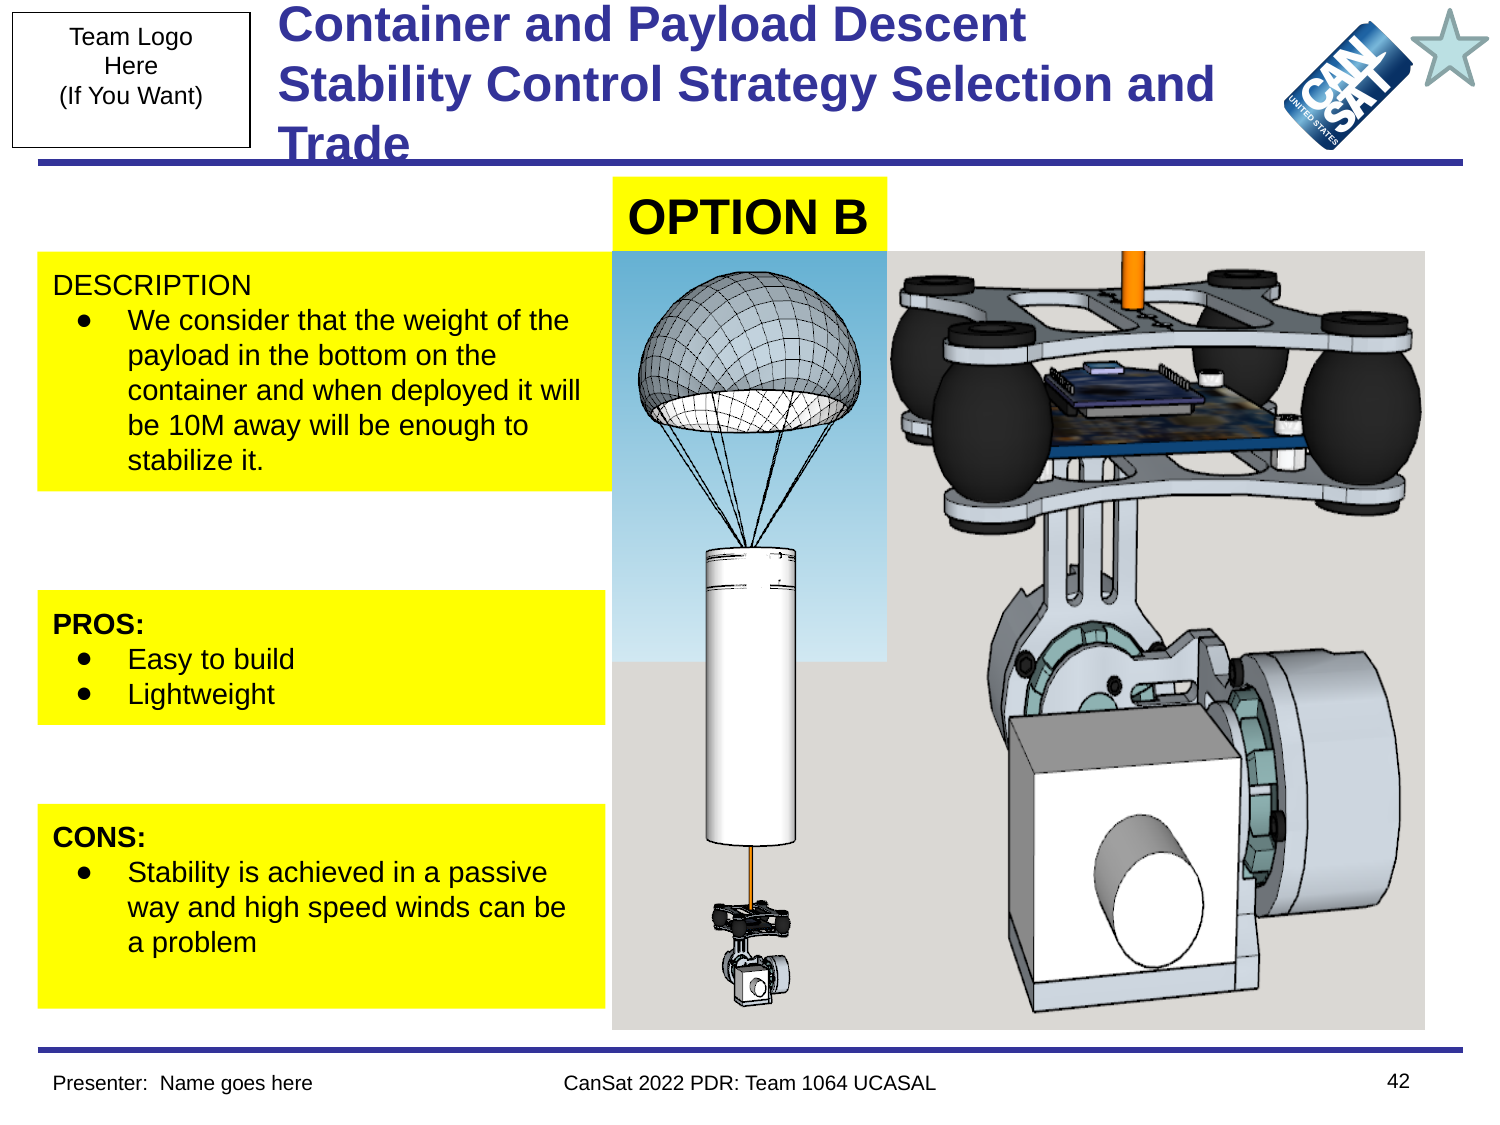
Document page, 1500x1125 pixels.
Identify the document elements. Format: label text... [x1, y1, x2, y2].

text_box Presenter: Name goes here [37, 1062, 413, 1103]
text_box PROS: Easy to build Lightweight [37, 590, 606, 725]
text_box CONS: Stability is achieved in a passive way and high speed winds can be a problem [37, 803, 606, 1009]
footer CanSat 2022 PDR: Team 1064 UCASAL [450, 1062, 1050, 1103]
picture [612, 251, 1425, 1031]
text_box DESCRIPTION We consider that the weight of the payload in the bottom on the container and when deployed it will be 10M away will be enough to stabilize it. [37, 251, 610, 492]
picture [1284, 21, 1413, 150]
slide_number ‹#› [1312, 1059, 1425, 1100]
title Container and Payload Descent Stability Control Strategy Selection and Trade [262, 12, 1238, 150]
text_box [1412, 9, 1488, 85]
list OPTION B [612, 176, 888, 250]
